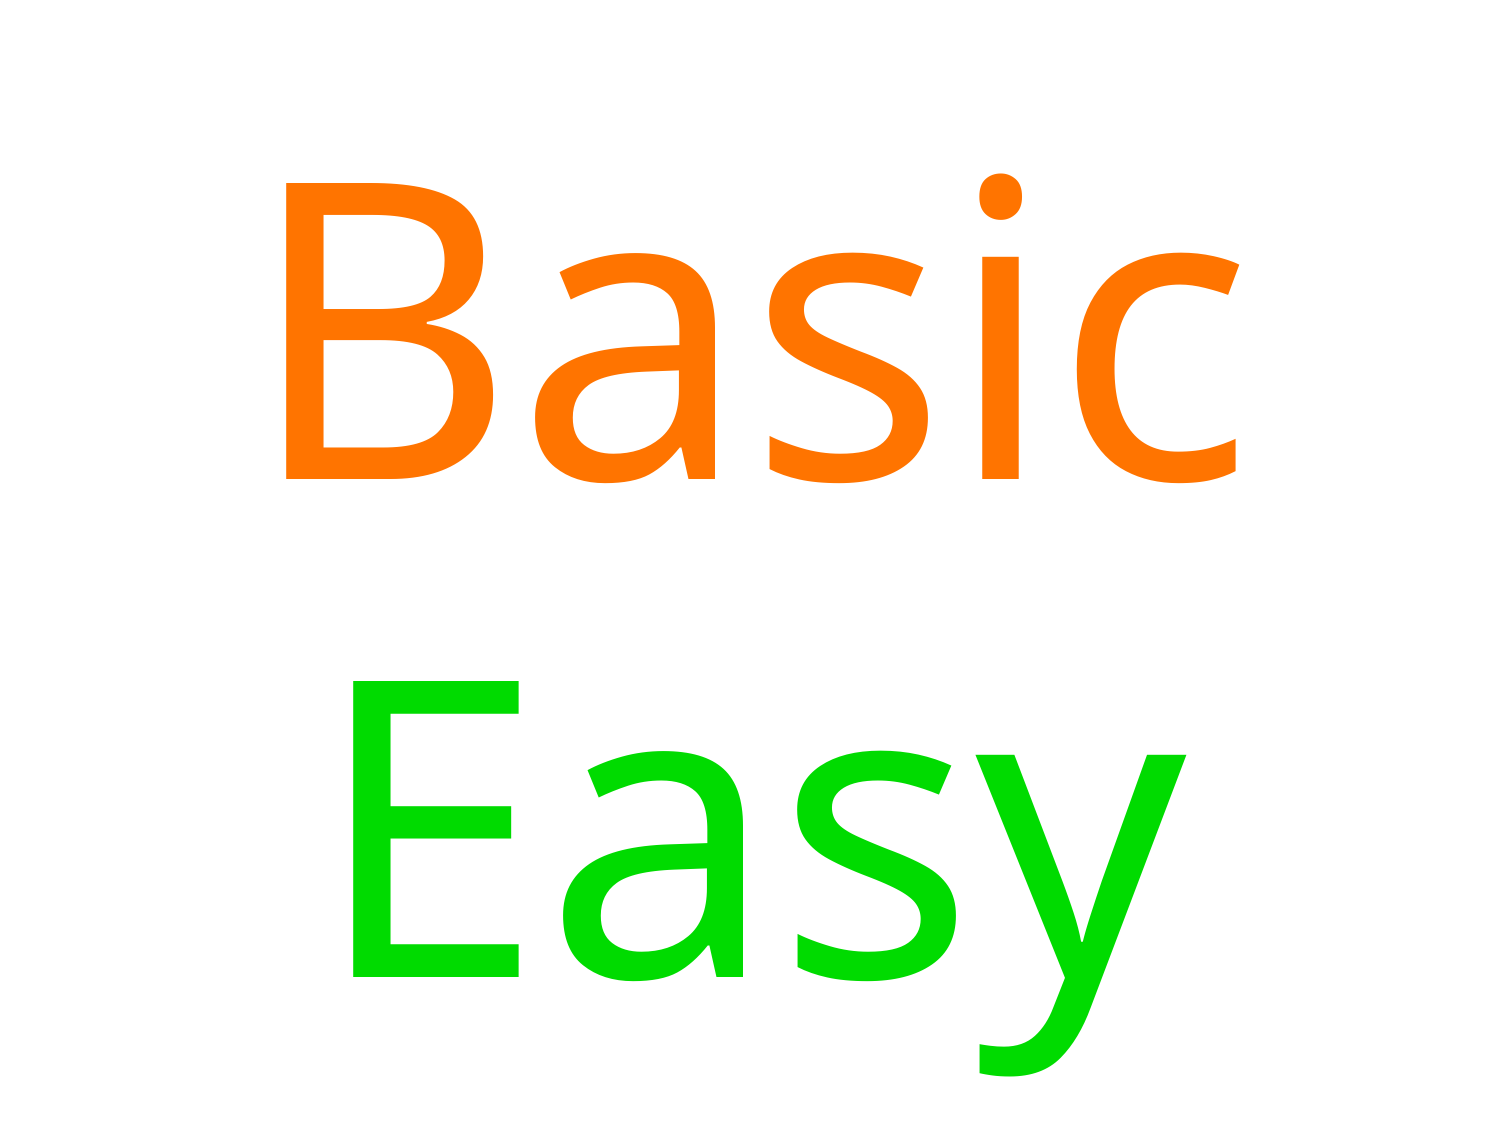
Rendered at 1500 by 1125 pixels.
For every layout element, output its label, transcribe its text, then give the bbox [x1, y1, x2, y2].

title Basic Easy [41, 208, 1459, 917]
